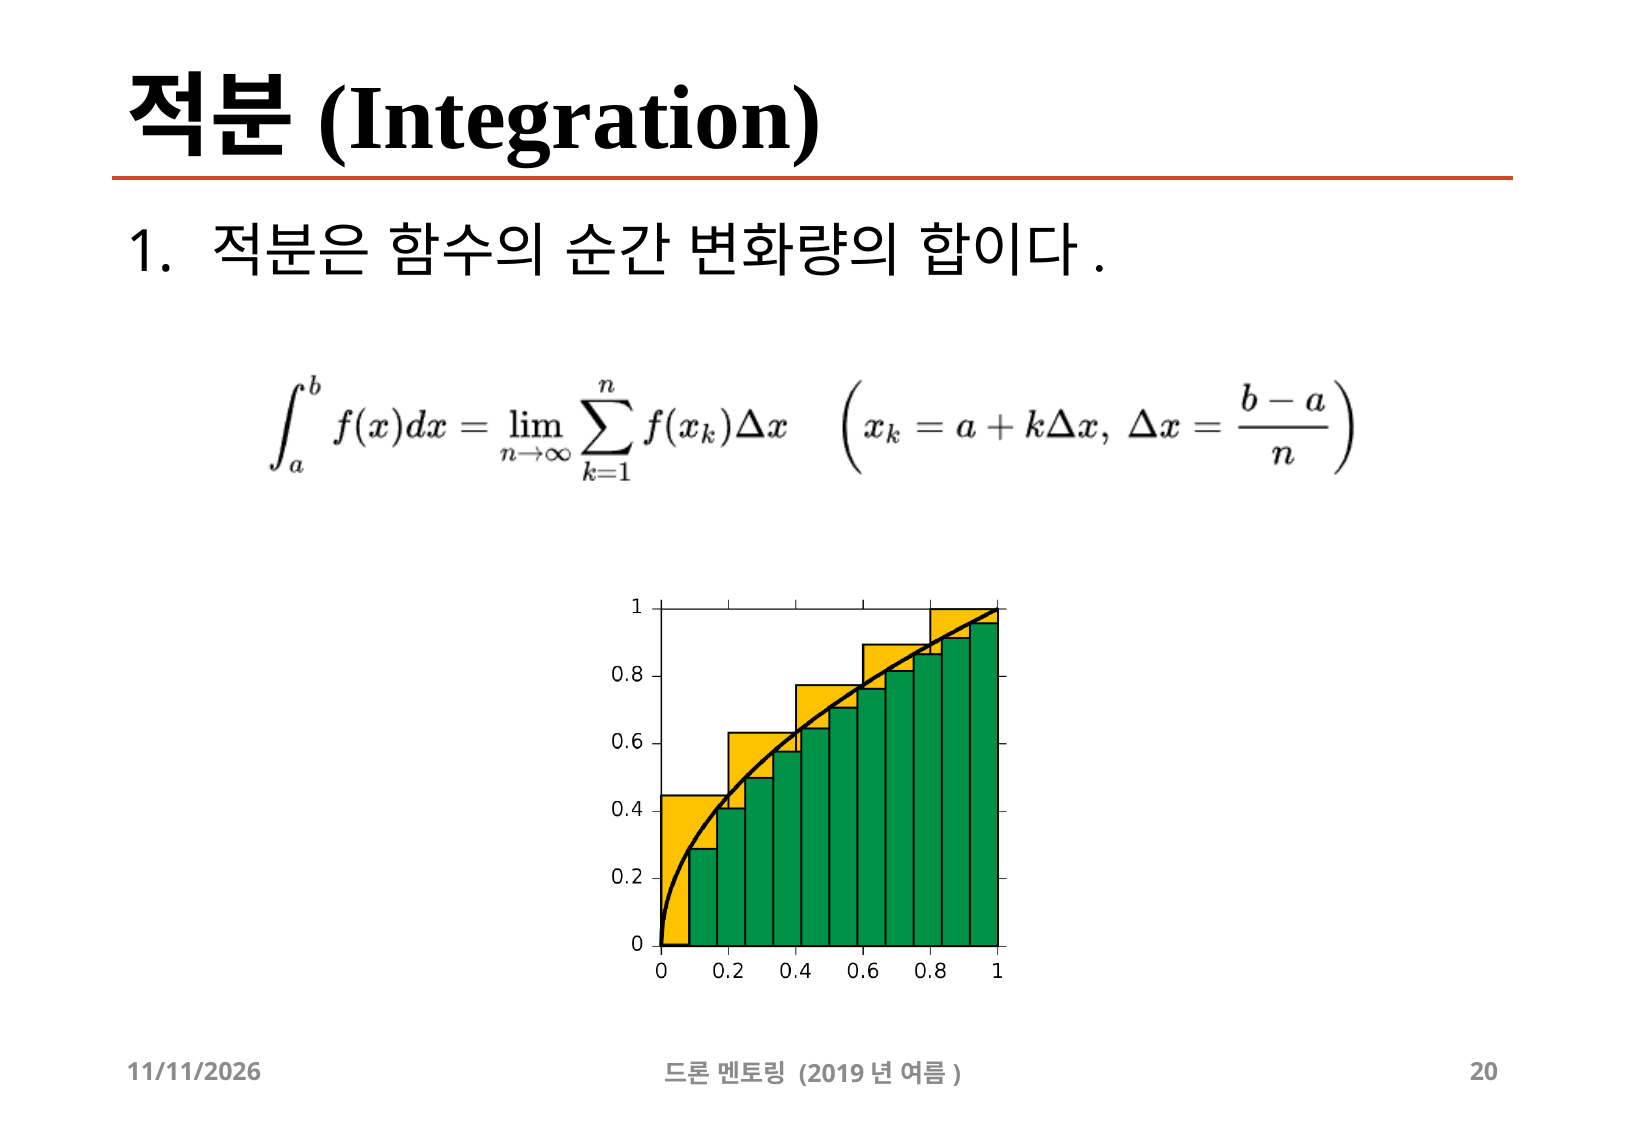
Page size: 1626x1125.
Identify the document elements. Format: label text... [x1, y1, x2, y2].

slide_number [111, 1042, 303, 1103]
picture [249, 366, 1376, 492]
slide_number 20 [1433, 1042, 1514, 1103]
title 적분(Integration) [111, 59, 1514, 179]
footer 드론 멘토링 (2019년 여름) [538, 1042, 1087, 1103]
picture [601, 576, 1023, 998]
list 적분은 함수의 순간 변화량의 합이다. [111, 205, 1514, 361]
